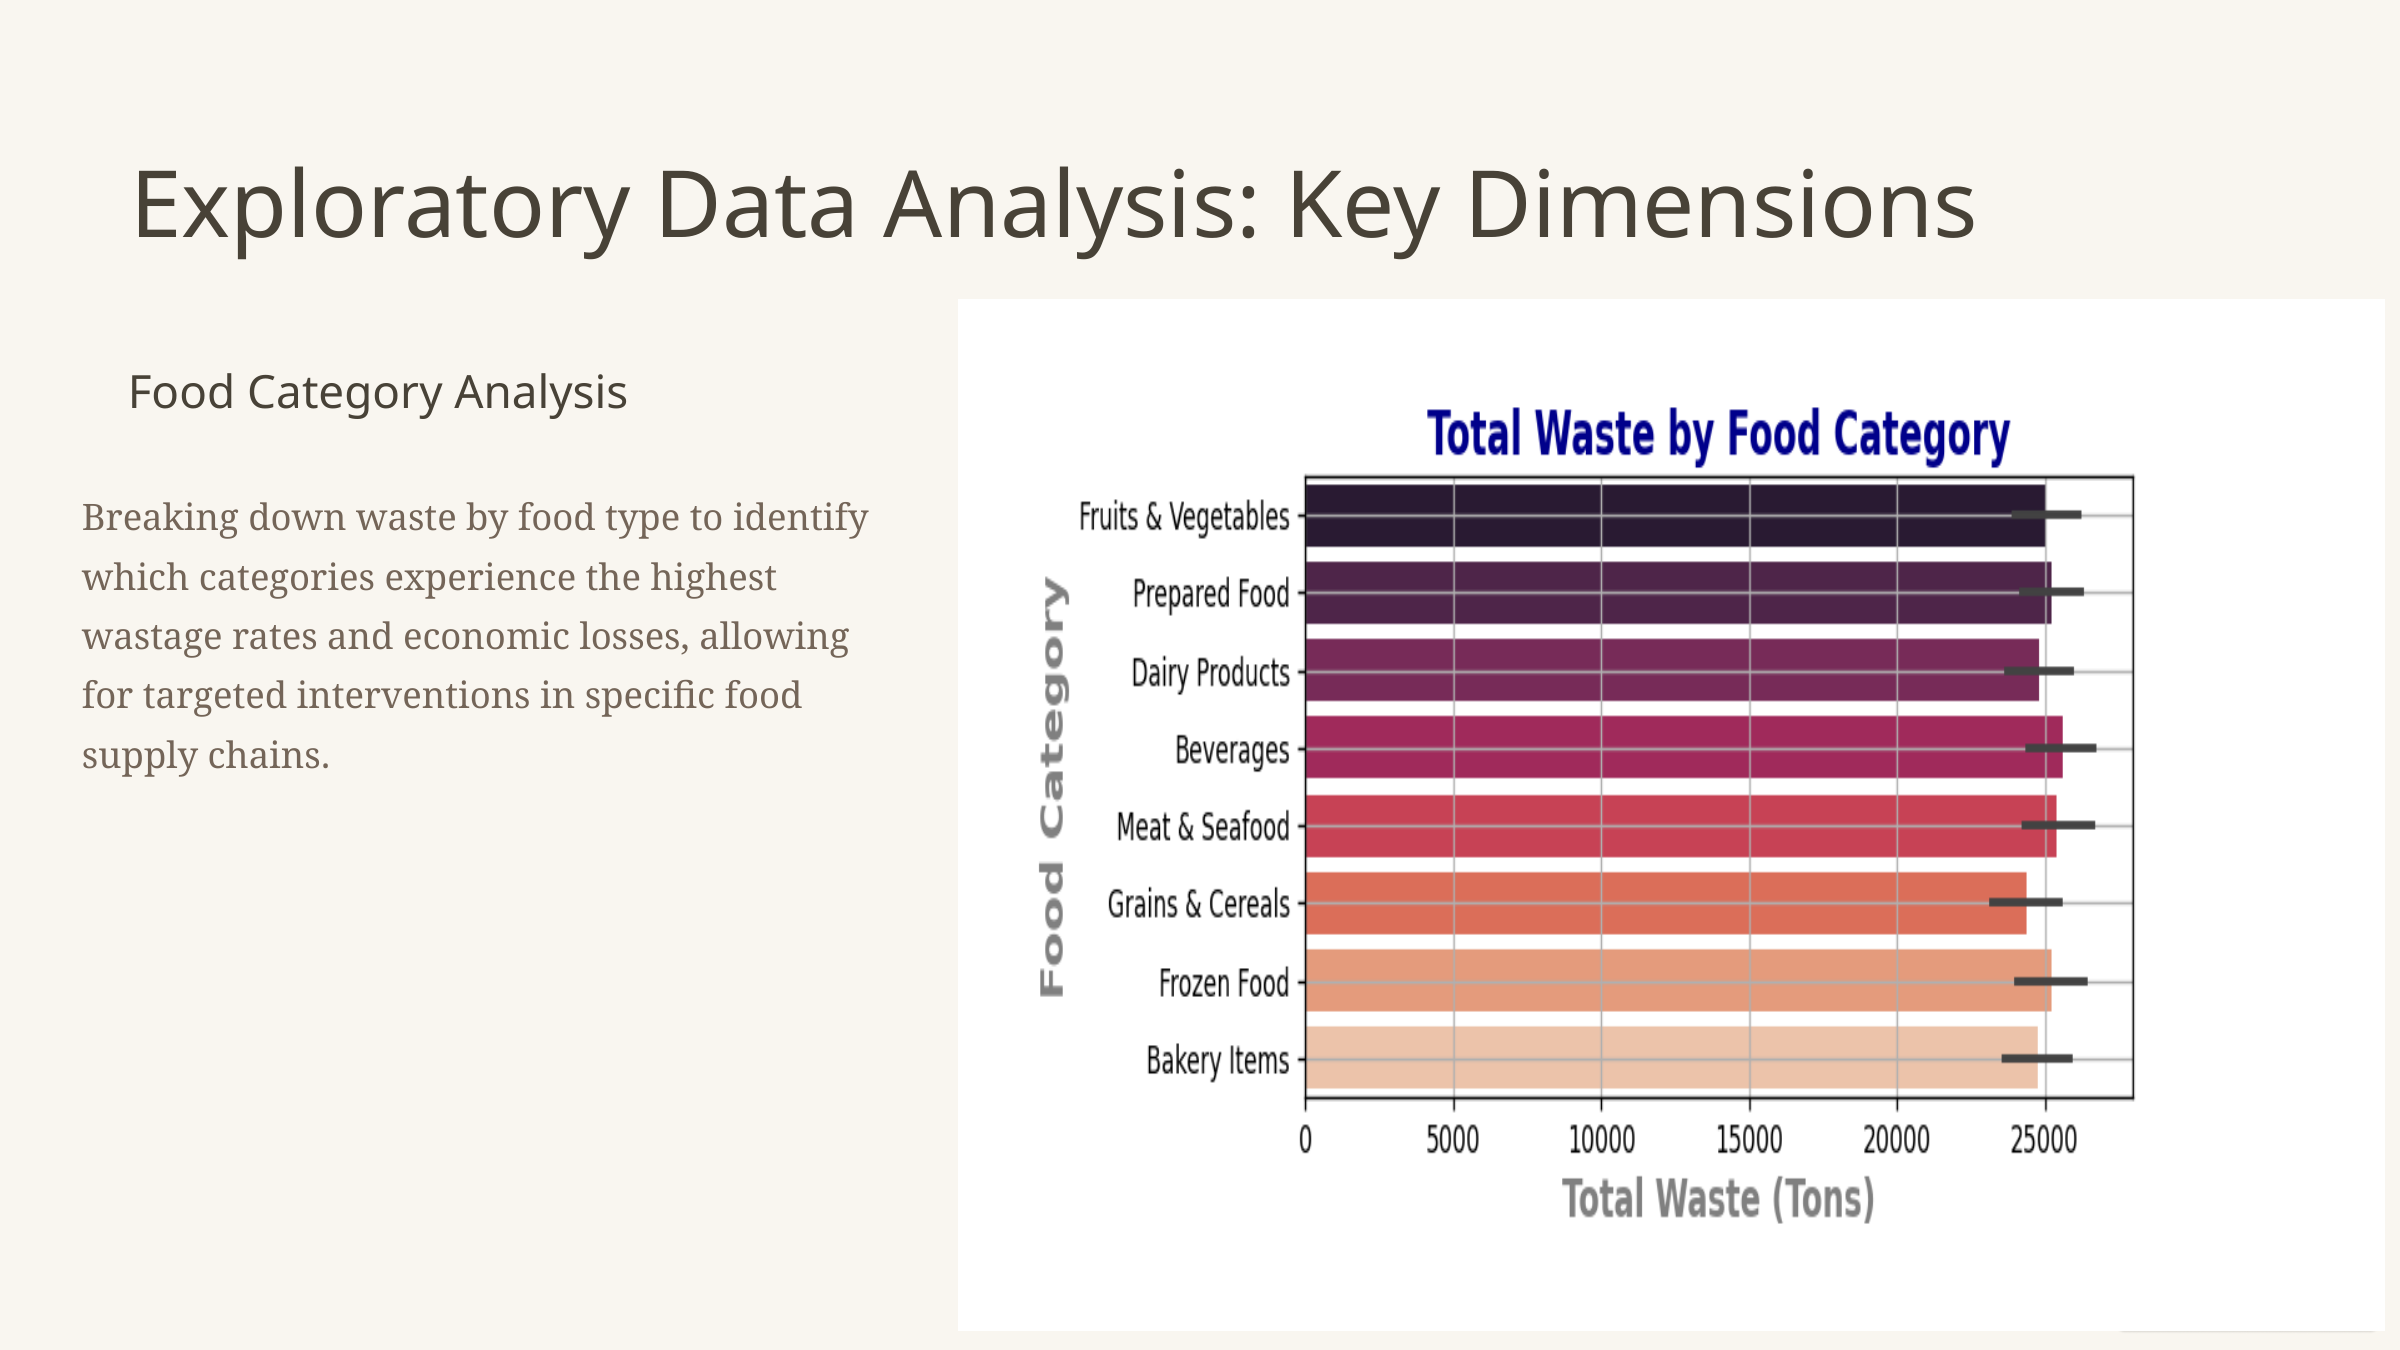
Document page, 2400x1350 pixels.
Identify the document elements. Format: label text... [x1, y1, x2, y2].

picture [958, 299, 2389, 1339]
text_box Breaking down waste by food type to identify which categories experience the highest wastage rates and economic losses, allowing for targeted interventions in specific food supply chains. [81, 478, 907, 809]
text_box Exploratory Data Analysis: Key Dimensions [130, 140, 2128, 258]
text_box Food Category Analysis [127, 360, 760, 415]
